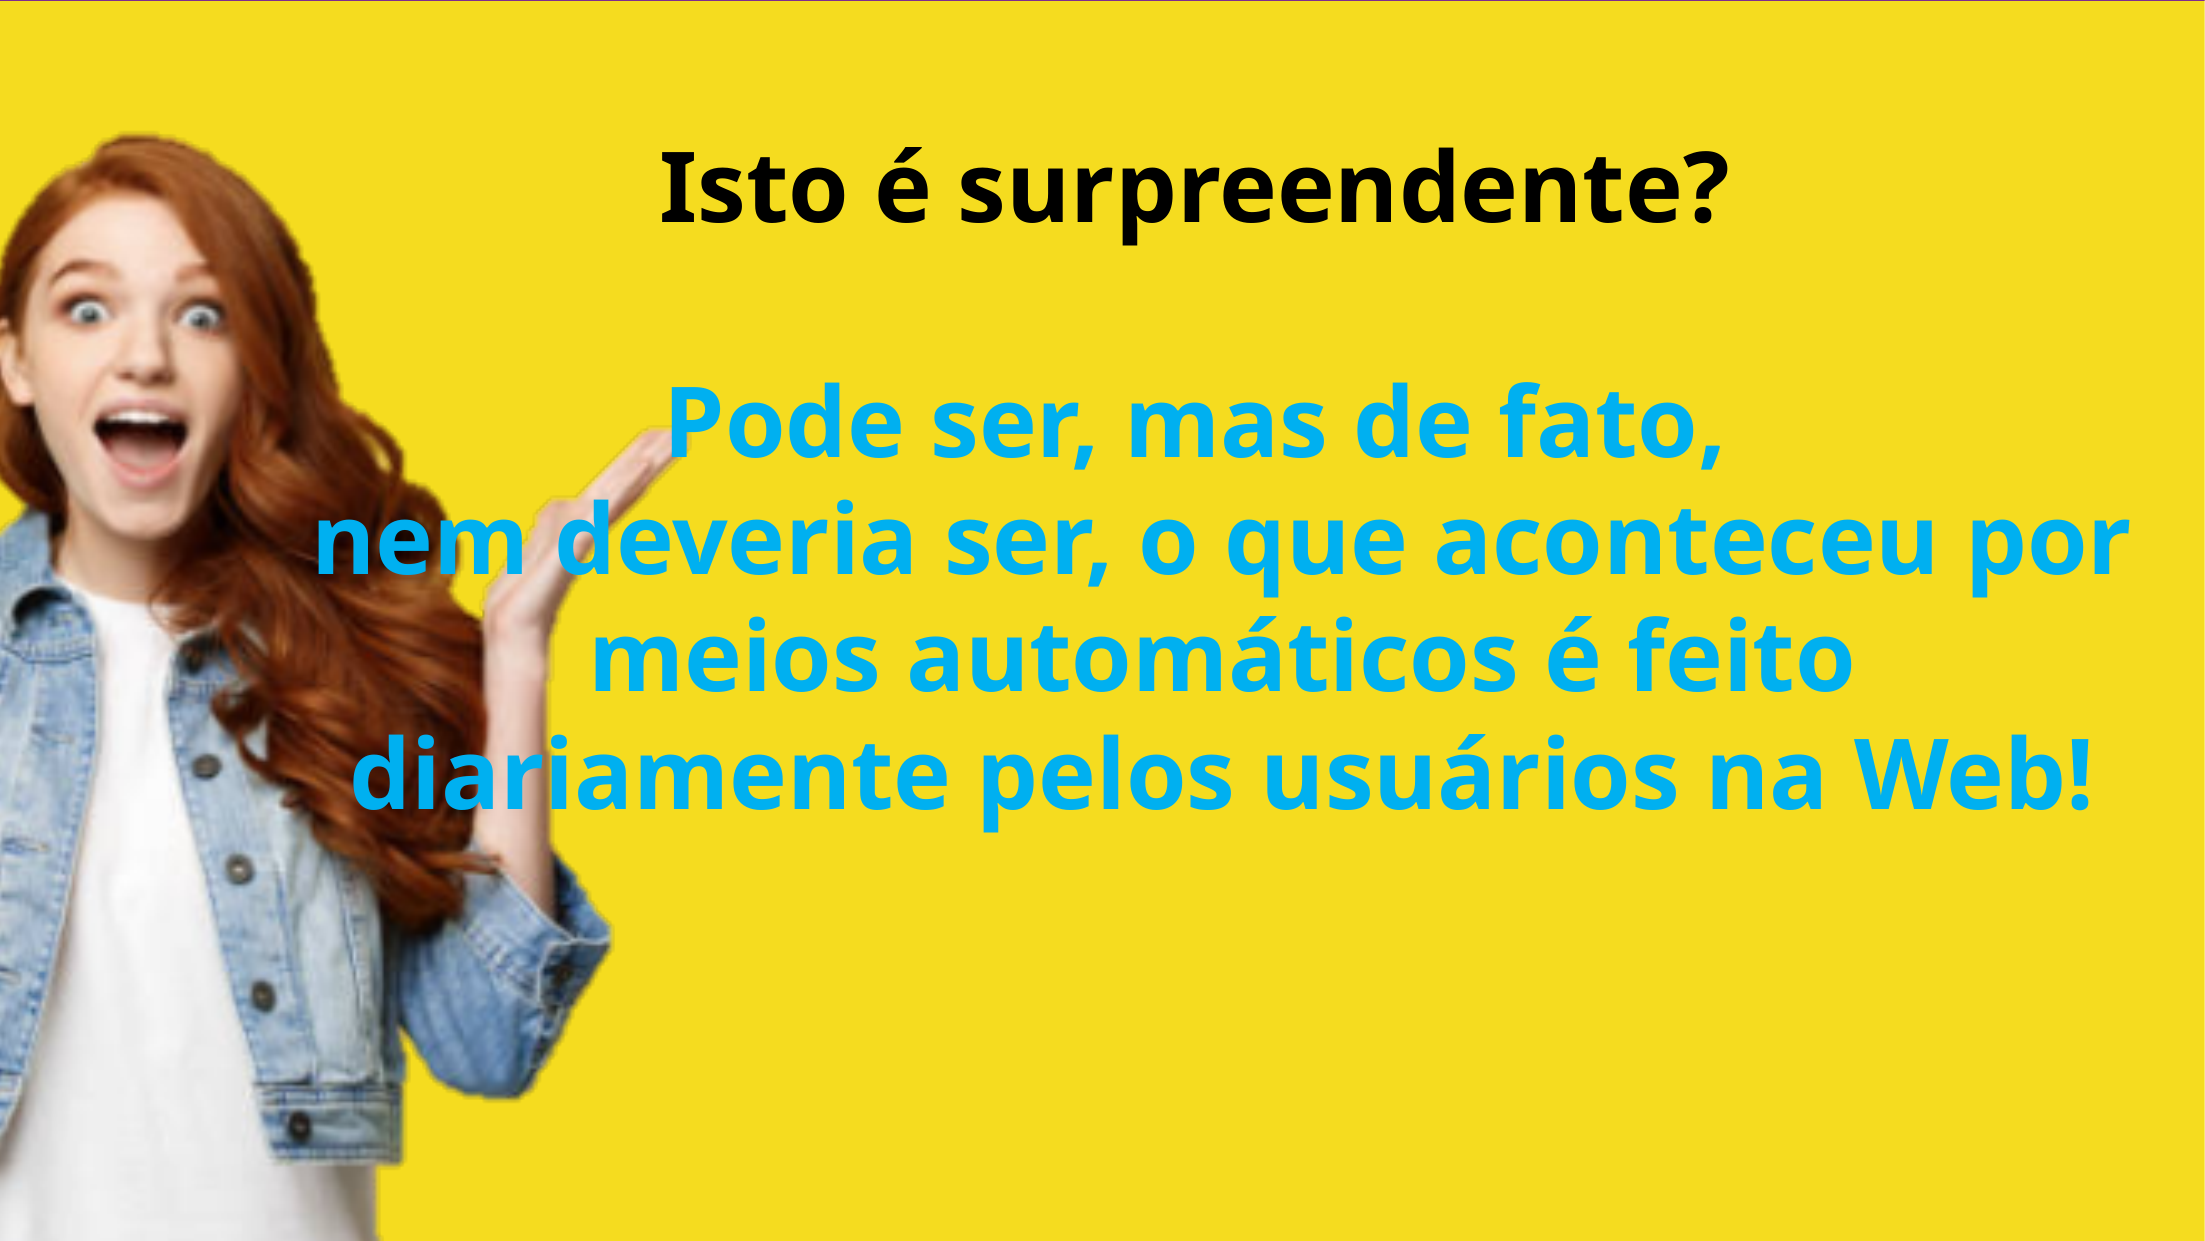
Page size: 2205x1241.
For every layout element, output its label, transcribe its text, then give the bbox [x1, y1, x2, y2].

list Isto é surpreendente? Pode ser, mas de fato, nem deveria ser, o que aconteceu por meios automáticos é feito diariamente pelos usuários na Web! [1025, 112, 2162, 1076]
picture [999, 434, 1020, 446]
picture [999, 767, 1018, 797]
picture [1012, 551, 1020, 562]
picture [1012, 531, 1020, 541]
text_box [0, 0, 2205, 1241]
picture [0, 66, 1020, 1241]
picture [999, 414, 1018, 424]
